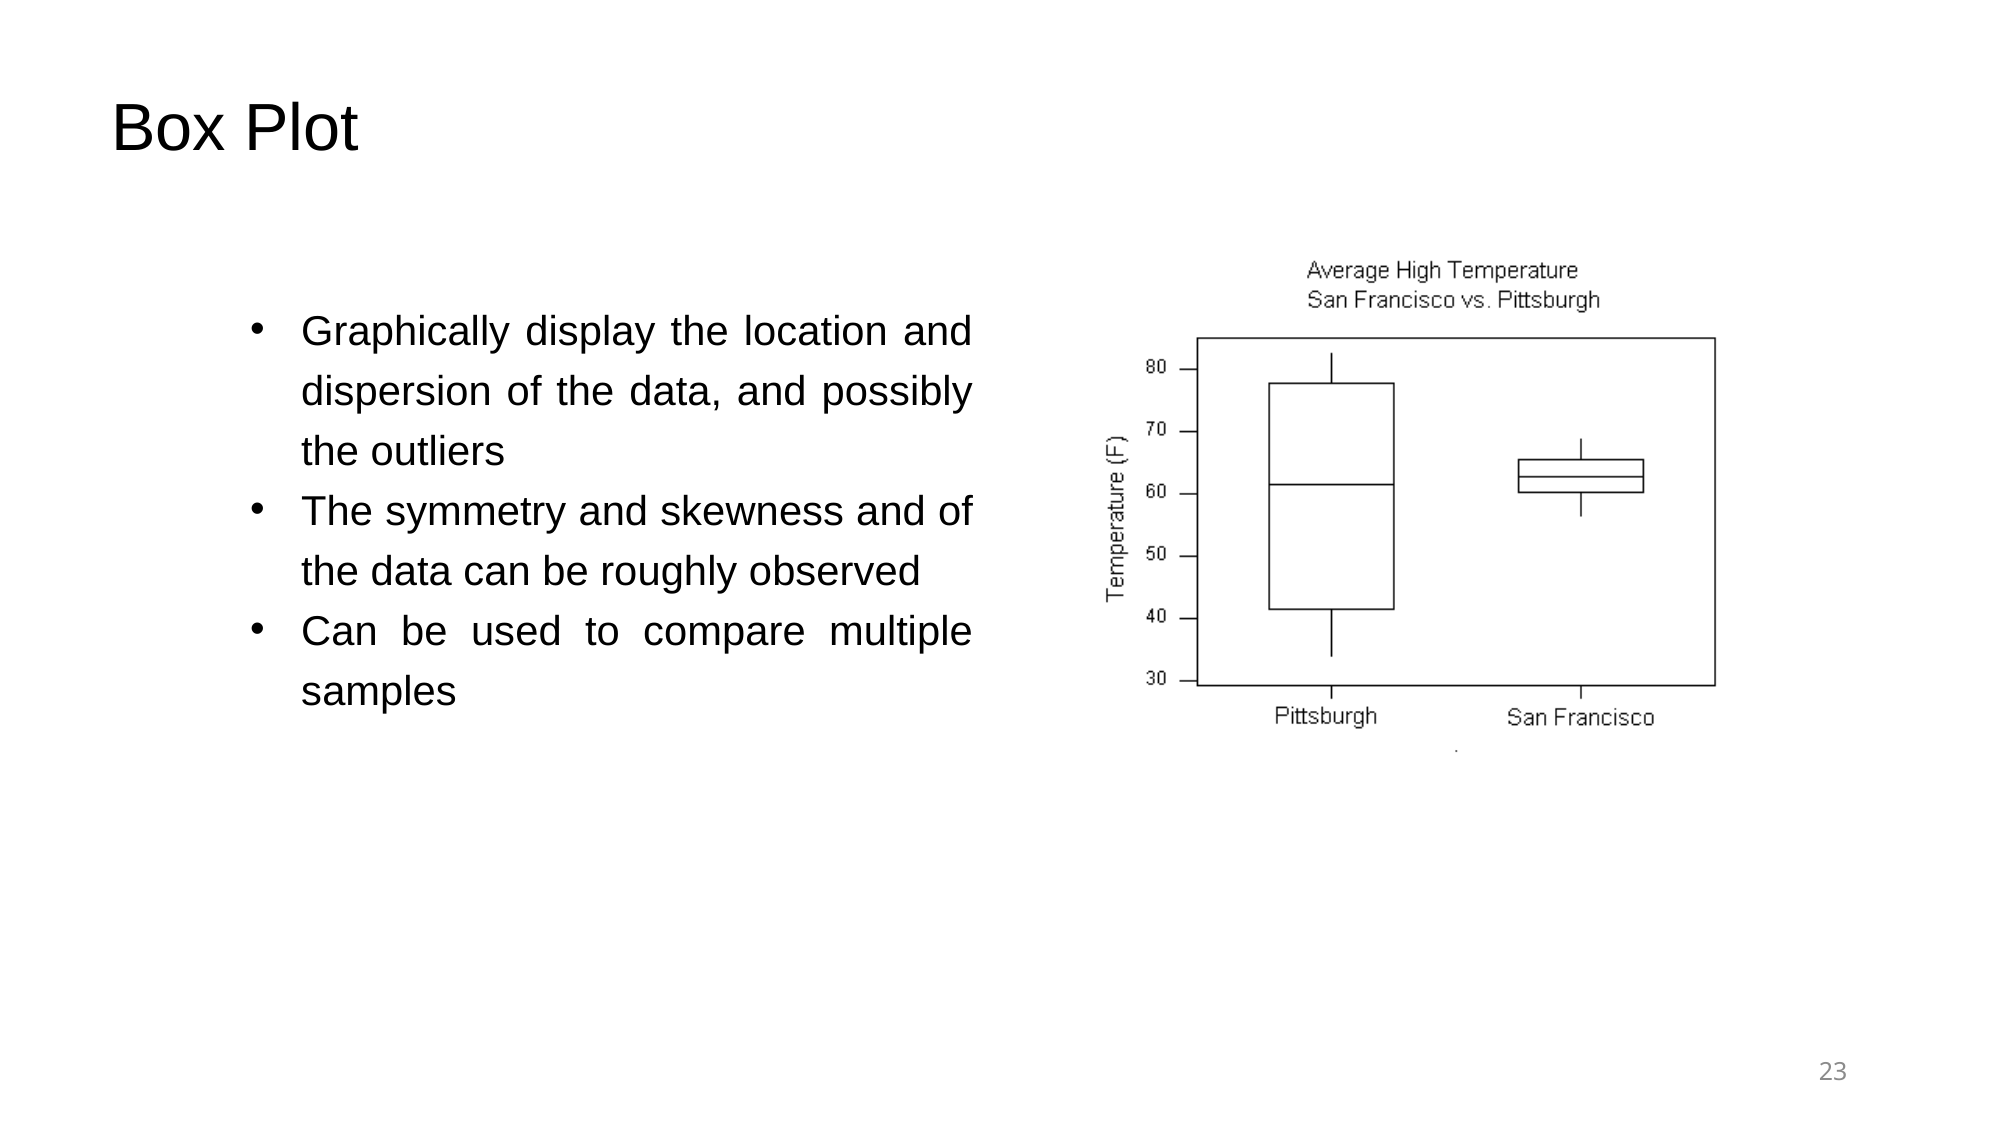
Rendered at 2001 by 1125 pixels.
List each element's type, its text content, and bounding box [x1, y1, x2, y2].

text_box Graphically display the location and dispersion of the data, and possibly the outliers The symmetry and skewness and of the data can be roughly observed Can be used to compare multiple samples [248, 291, 974, 714]
slide_number 23 [1412, 1042, 1863, 1103]
text_box Box Plot [109, 81, 852, 164]
picture [1080, 241, 1752, 763]
